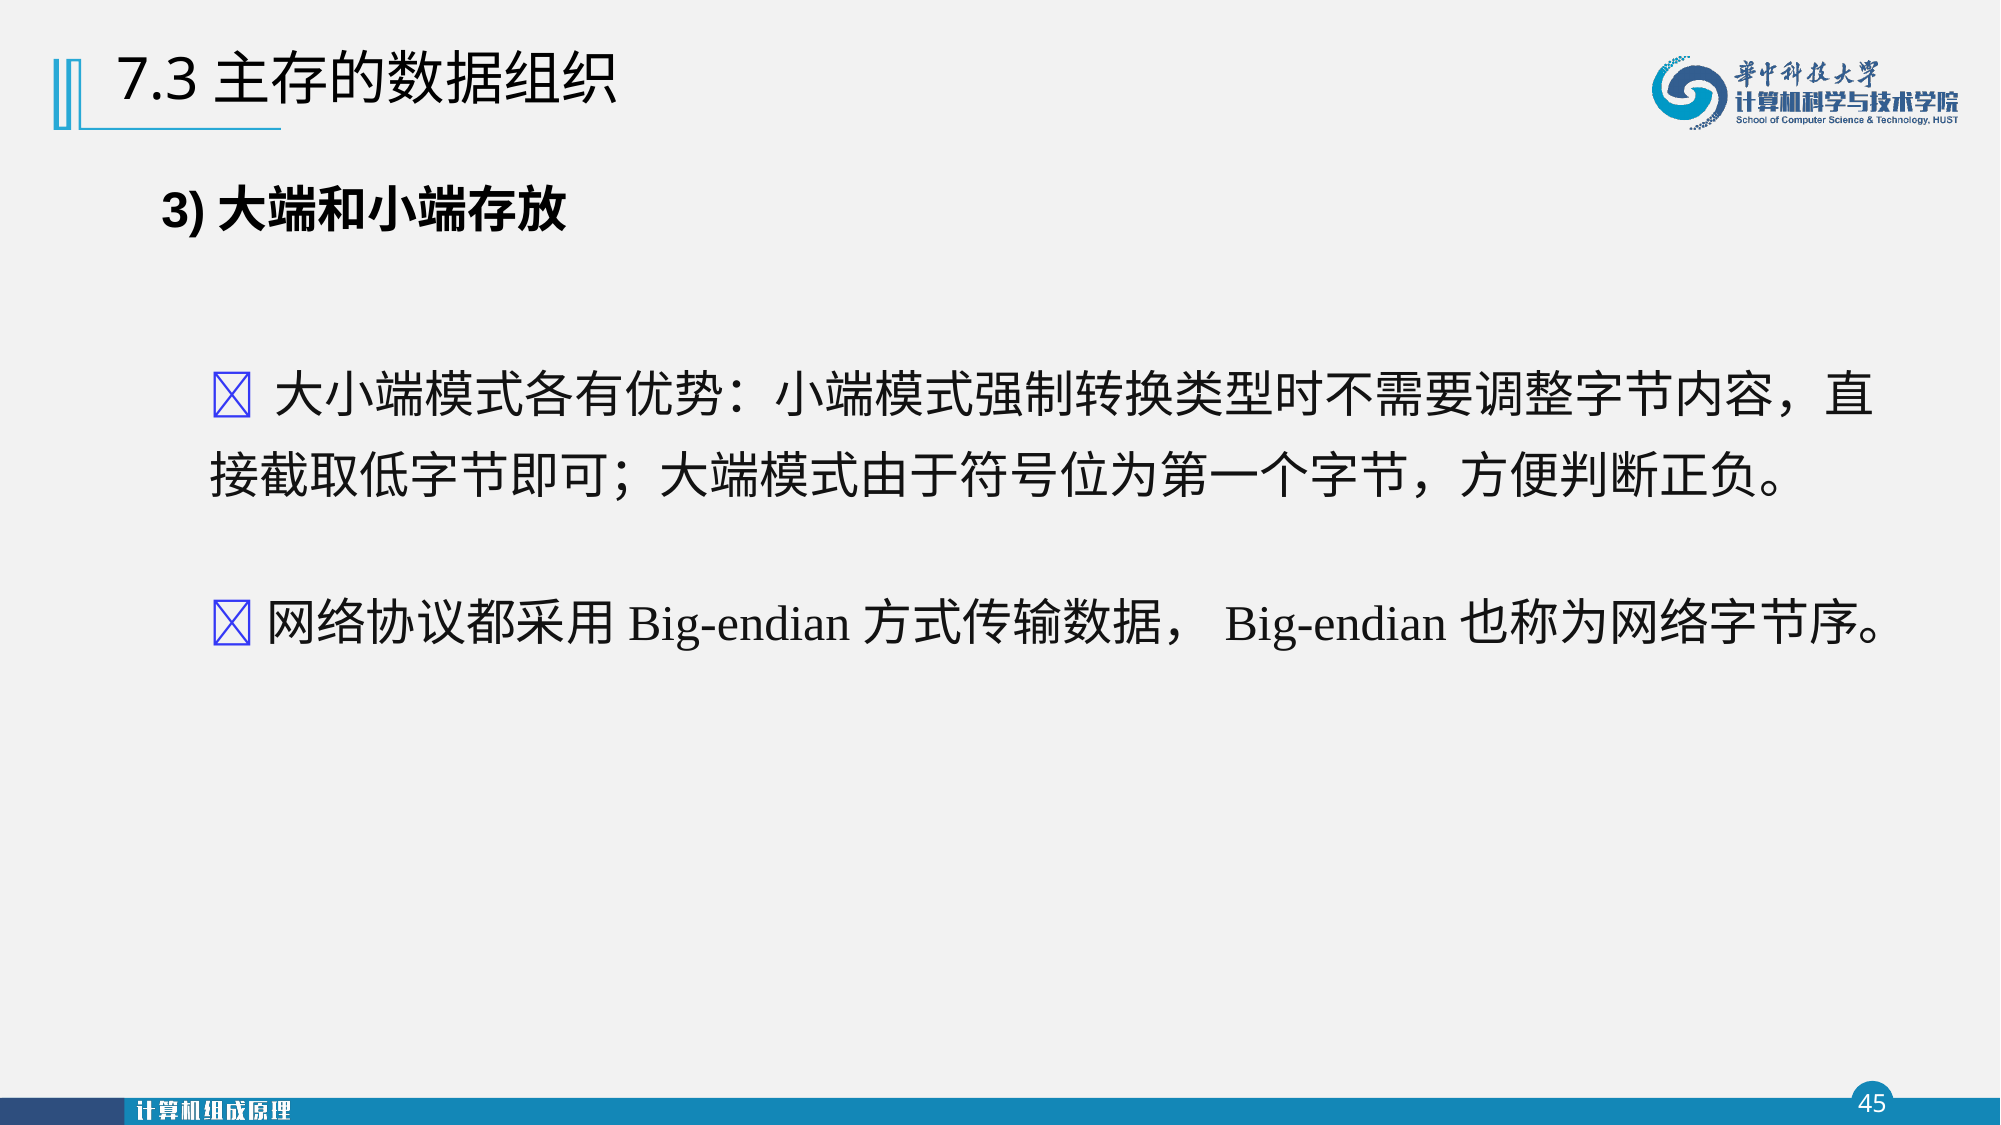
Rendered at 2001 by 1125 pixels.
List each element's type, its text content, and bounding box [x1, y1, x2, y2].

text_box  大小端模式各有优势：小端模式强制转换类型时不需要调整字节内容，直接截取低字节即可；大端模式由于符号位为第一个字节，方便判断正负。 [194, 334, 1913, 511]
text_box 3)大端和小端存放 [146, 148, 1624, 245]
text_box 网络协议都采用Big-endian方式传输数据，Big-endian也称为网络字节序。 [194, 561, 1891, 658]
picture [1652, 56, 1678, 81]
text_box 7.3主存的数据组织 [101, 29, 1352, 132]
picture [1652, 56, 1958, 130]
